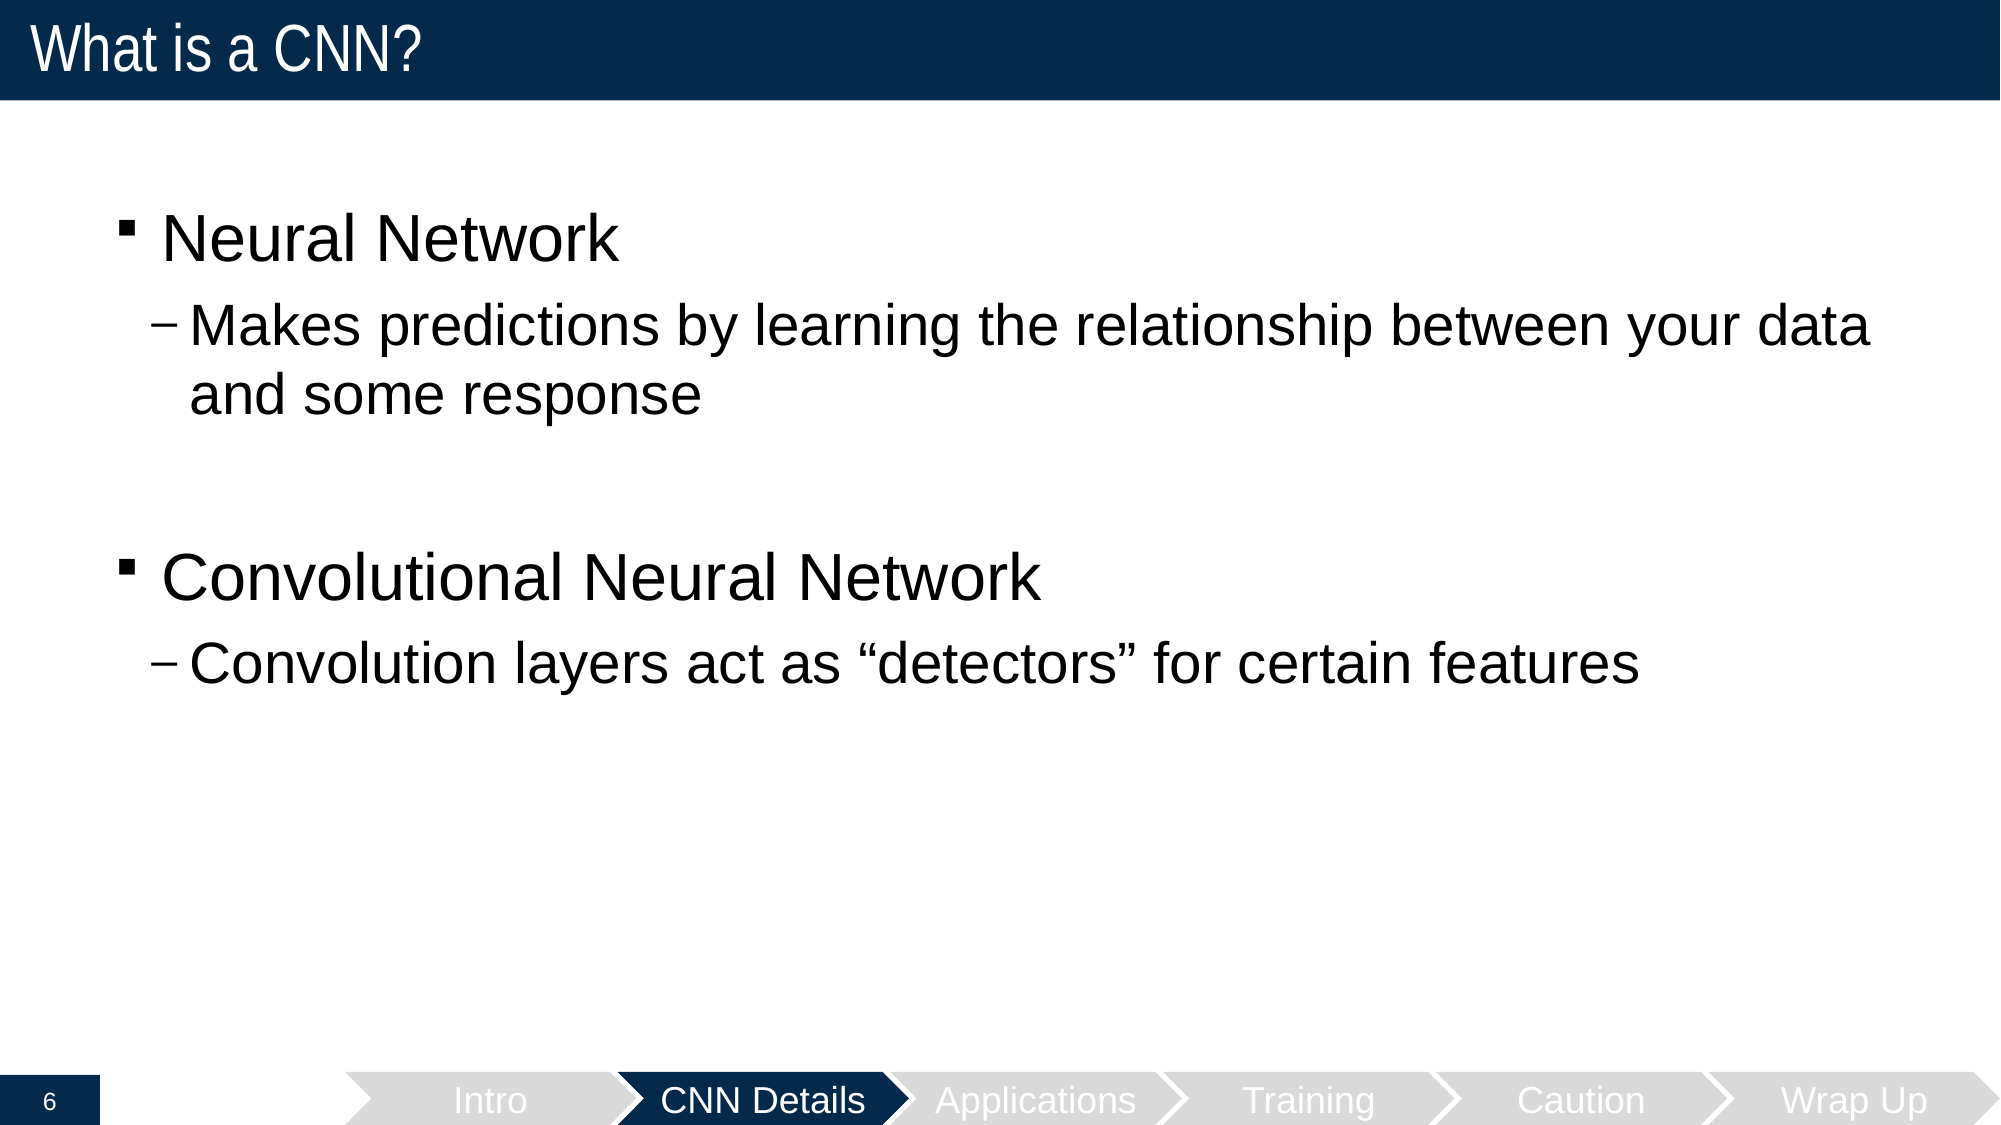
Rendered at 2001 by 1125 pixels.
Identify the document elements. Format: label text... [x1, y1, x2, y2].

list Neural Network Makes predictions by learning the relationship between your data and some response Convolutional Neural Network Convolution layers act as “detectors” for certain features [99, 187, 1901, 1006]
slide_number 6 [0, 1074, 100, 1125]
text_box Intro [344, 1071, 637, 1125]
text_box Training [1162, 1071, 1455, 1125]
text_box Wrap Up [1708, 1071, 2000, 1125]
title What is a CNN? [0, 0, 2000, 101]
text_box Caution [1435, 1071, 1728, 1125]
text_box CNN Details [617, 1071, 910, 1125]
text_box Applications [890, 1071, 1182, 1125]
